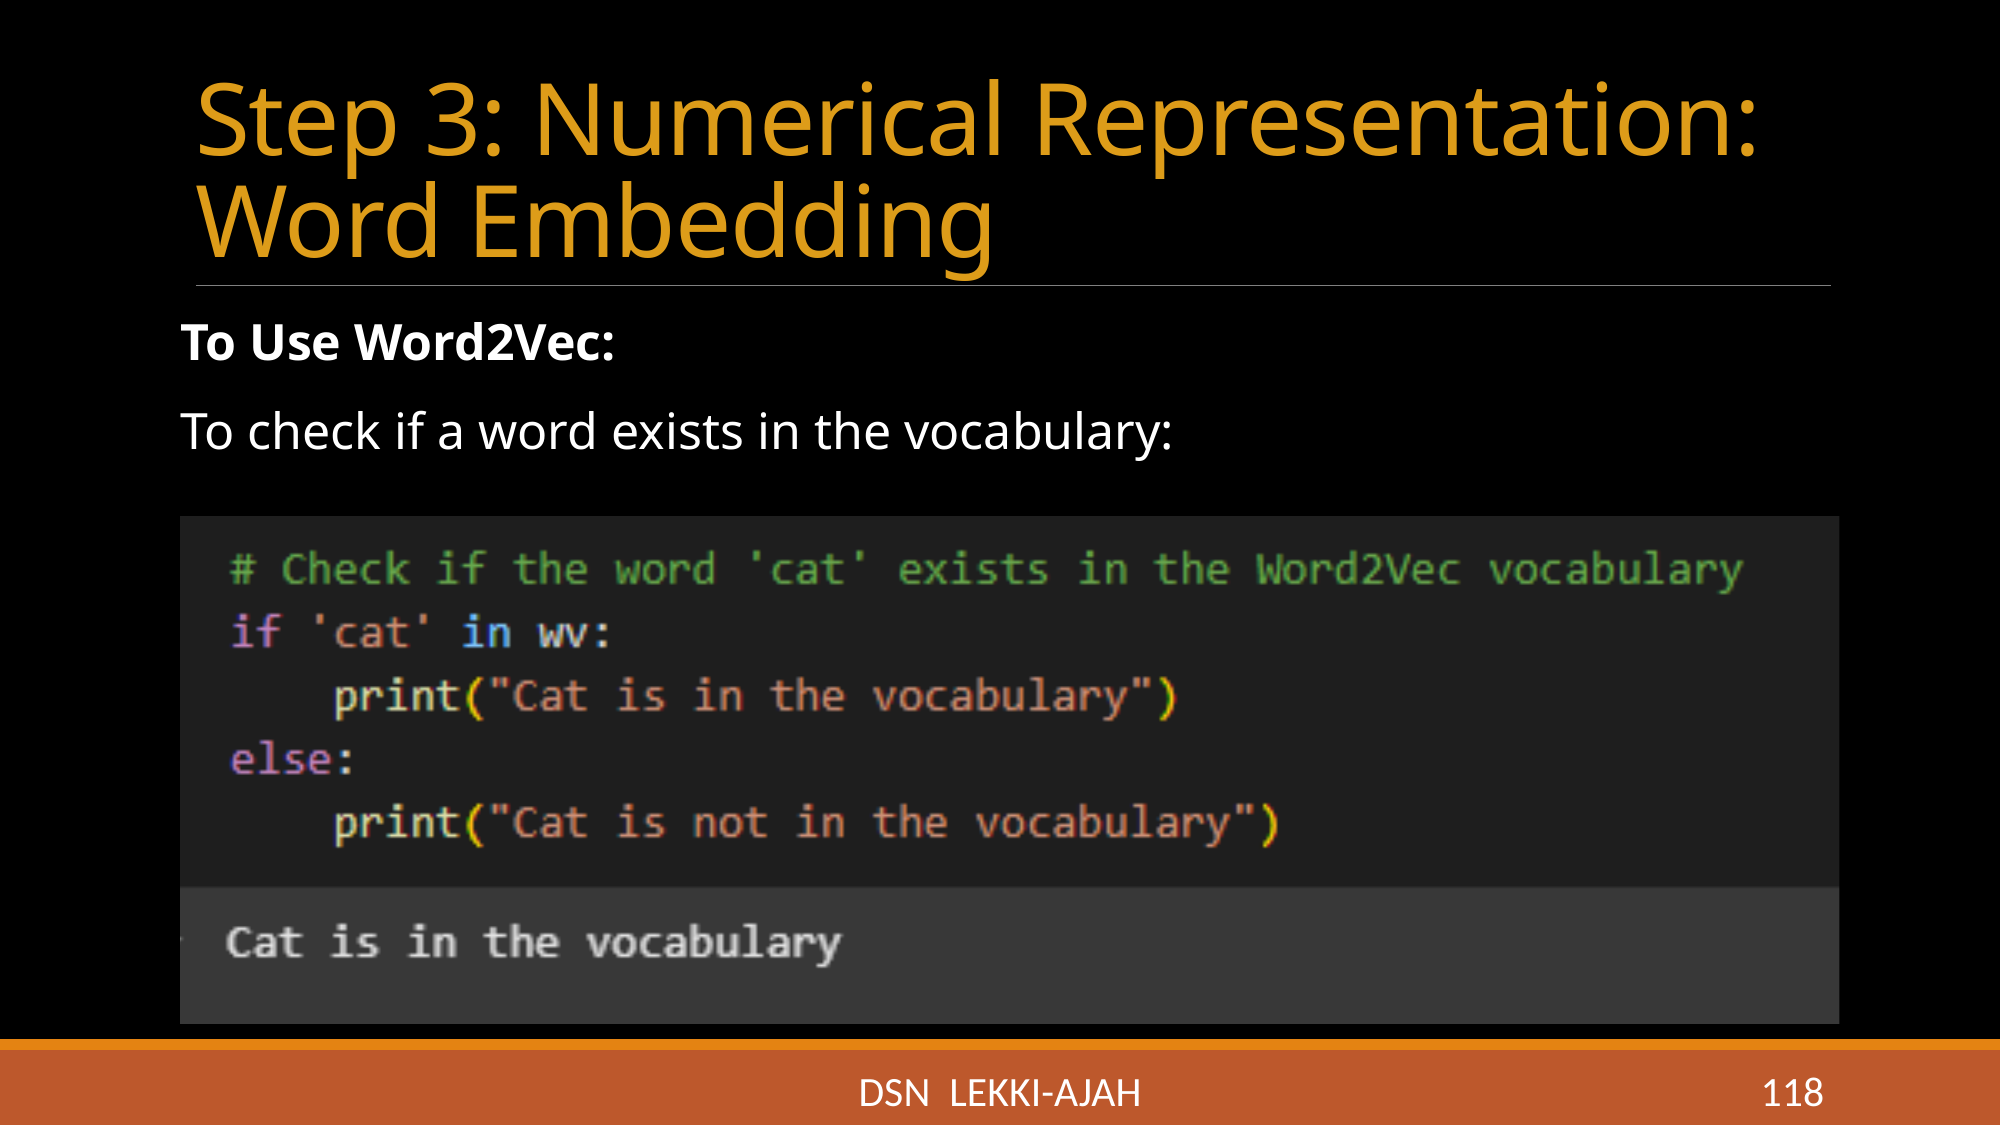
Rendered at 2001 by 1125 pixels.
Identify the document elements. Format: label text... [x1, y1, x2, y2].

footer DSN LEKKI-AJAH [604, 1059, 1396, 1120]
slide_number 118 [1624, 1059, 1840, 1120]
text_box [277, 1034, 933, 1054]
title Step 3: Numerical Representation: Word Embedding [180, 47, 1830, 285]
picture [179, 515, 1840, 1024]
list To Use Word2Vec: To check if a word exists in the vocabulary: [180, 302, 1891, 1054]
